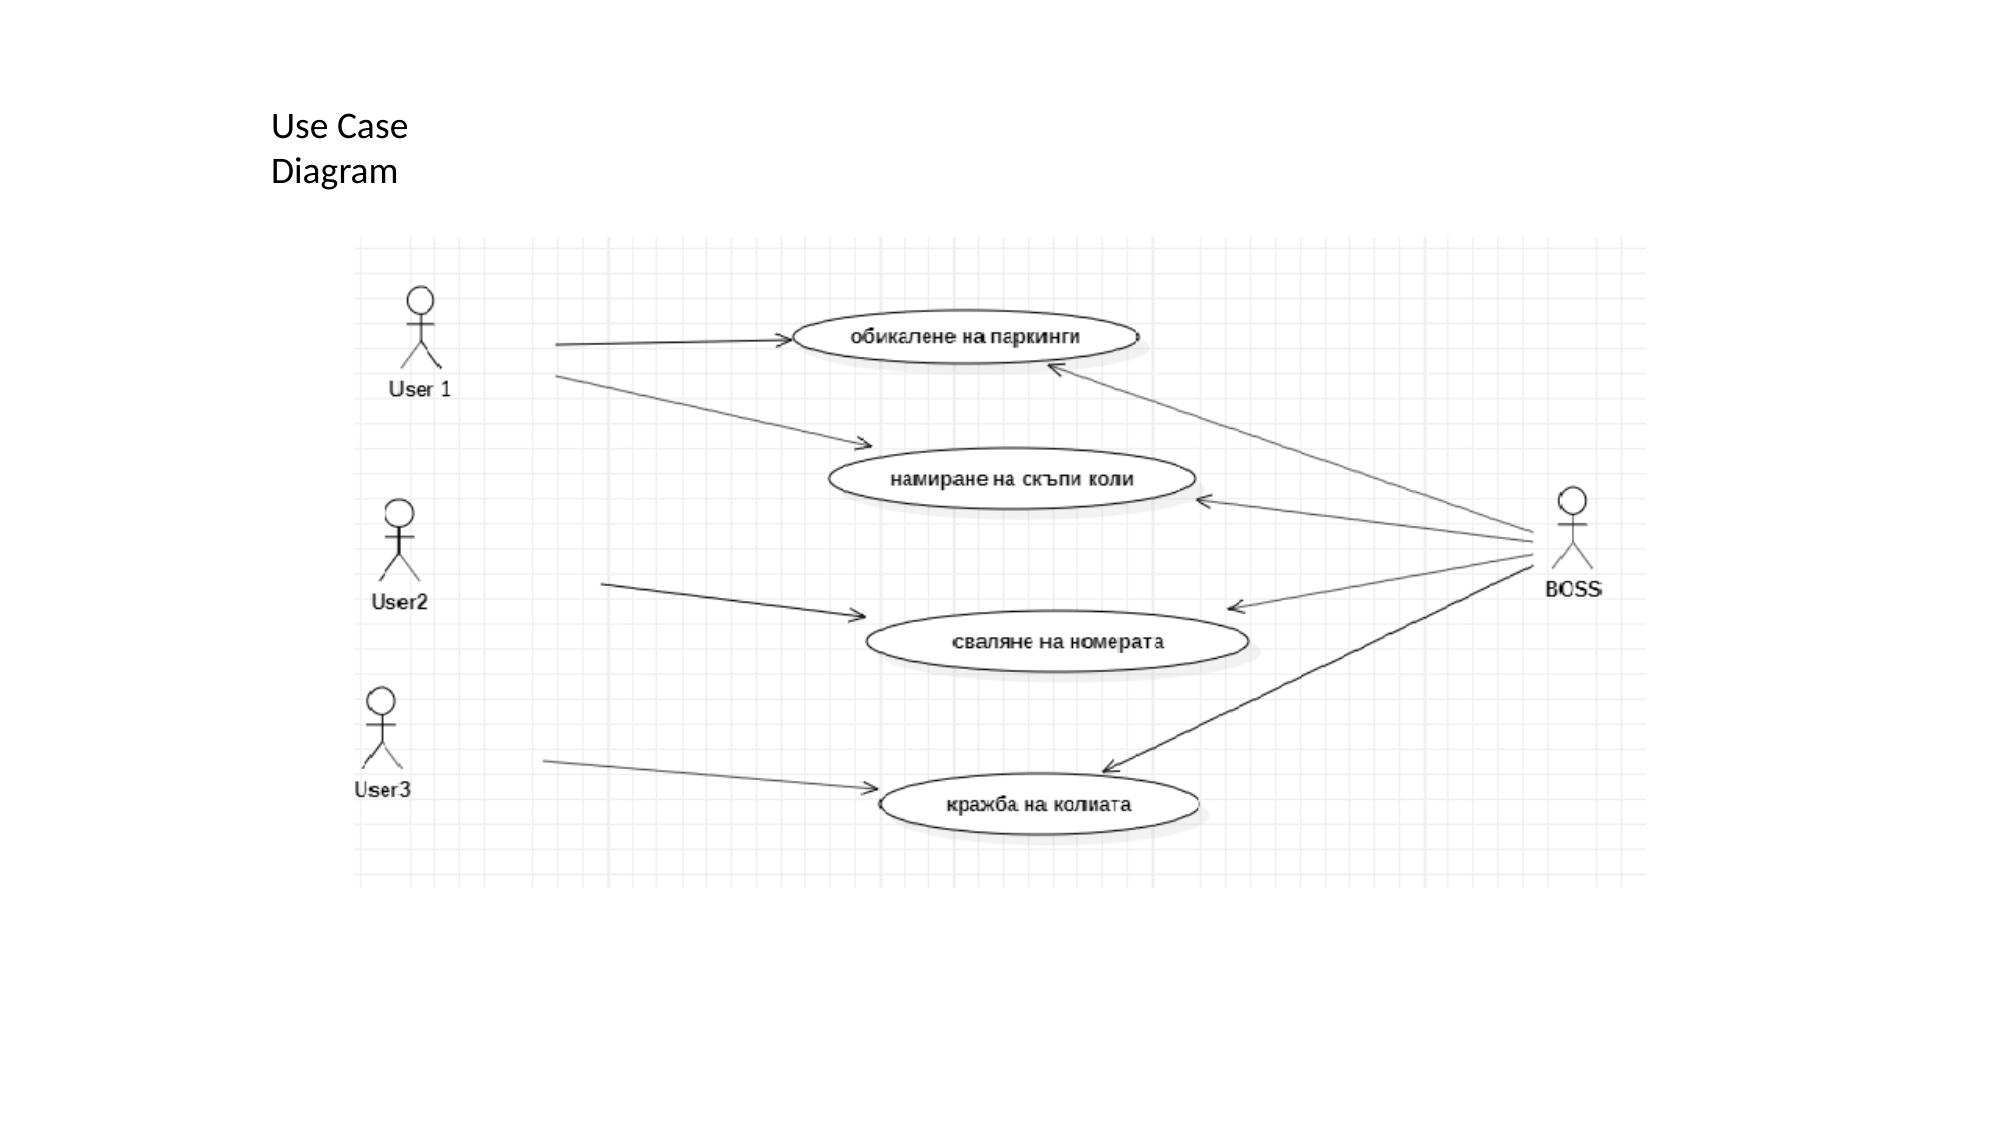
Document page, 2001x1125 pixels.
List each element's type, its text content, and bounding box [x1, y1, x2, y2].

text_box Use Case Diagram [256, 93, 461, 199]
picture [354, 237, 1646, 888]
